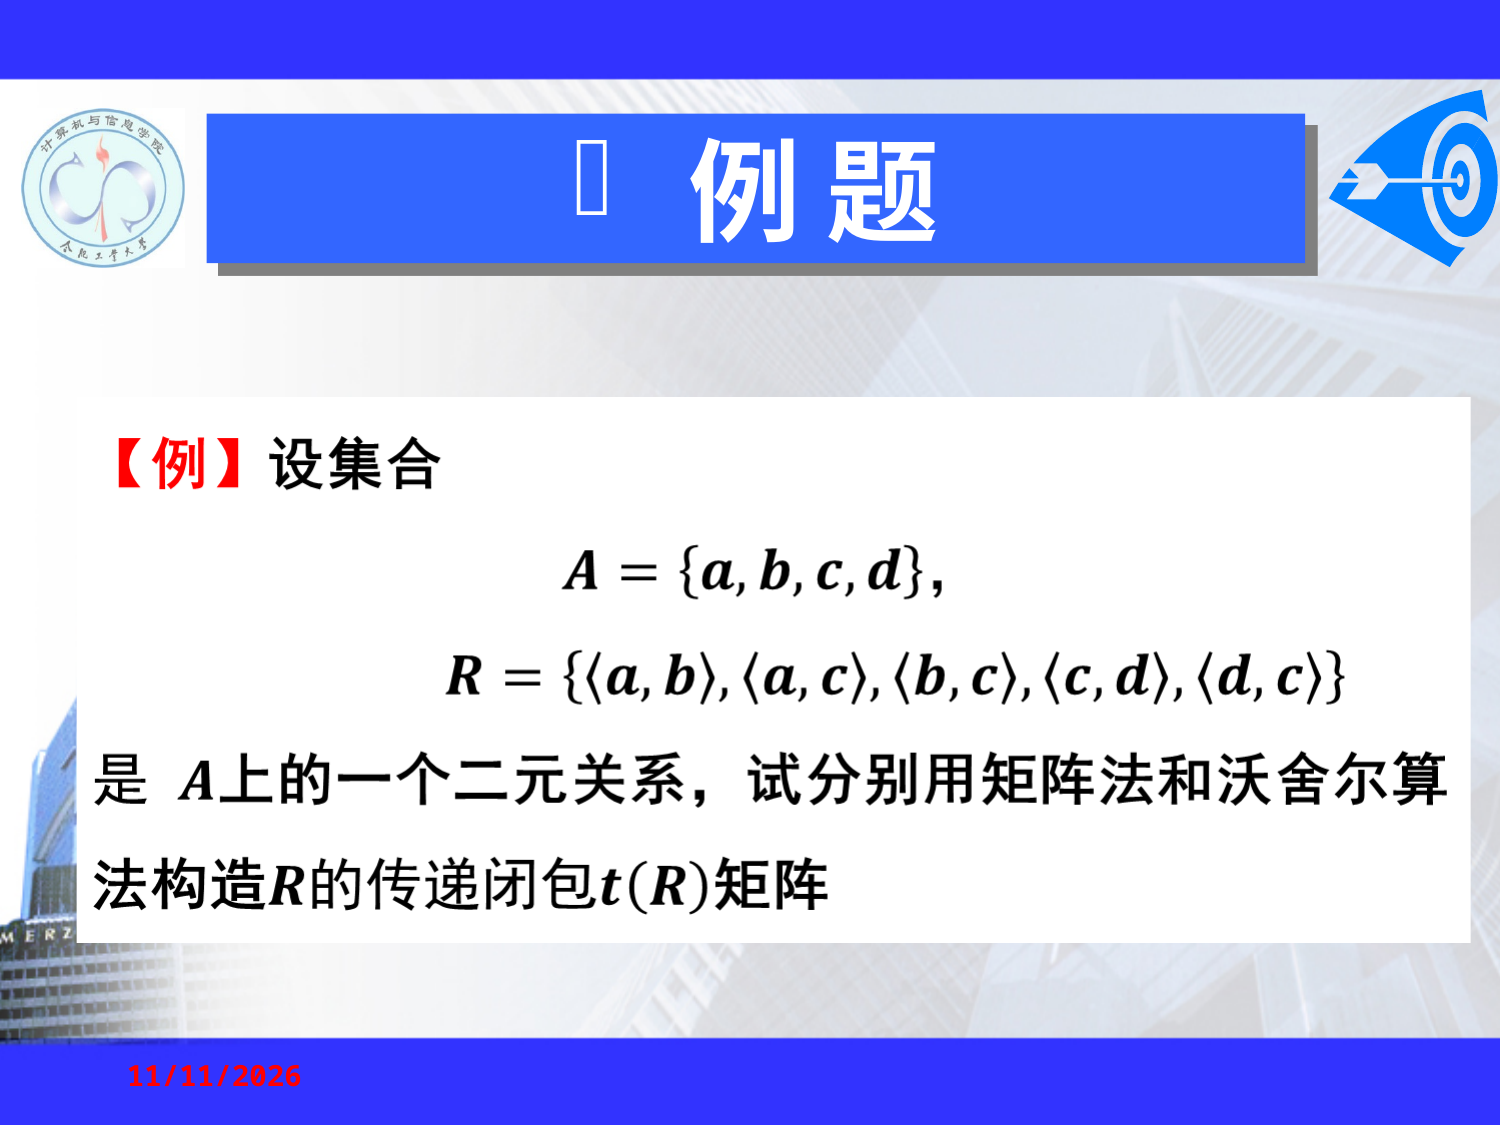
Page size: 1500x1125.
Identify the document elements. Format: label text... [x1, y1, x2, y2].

text_box 2020/9/7 [112, 1049, 425, 1125]
text_box [76, 397, 1471, 943]
text_box 例 题 [206, 113, 1306, 264]
picture [0, 0, 1500, 1125]
